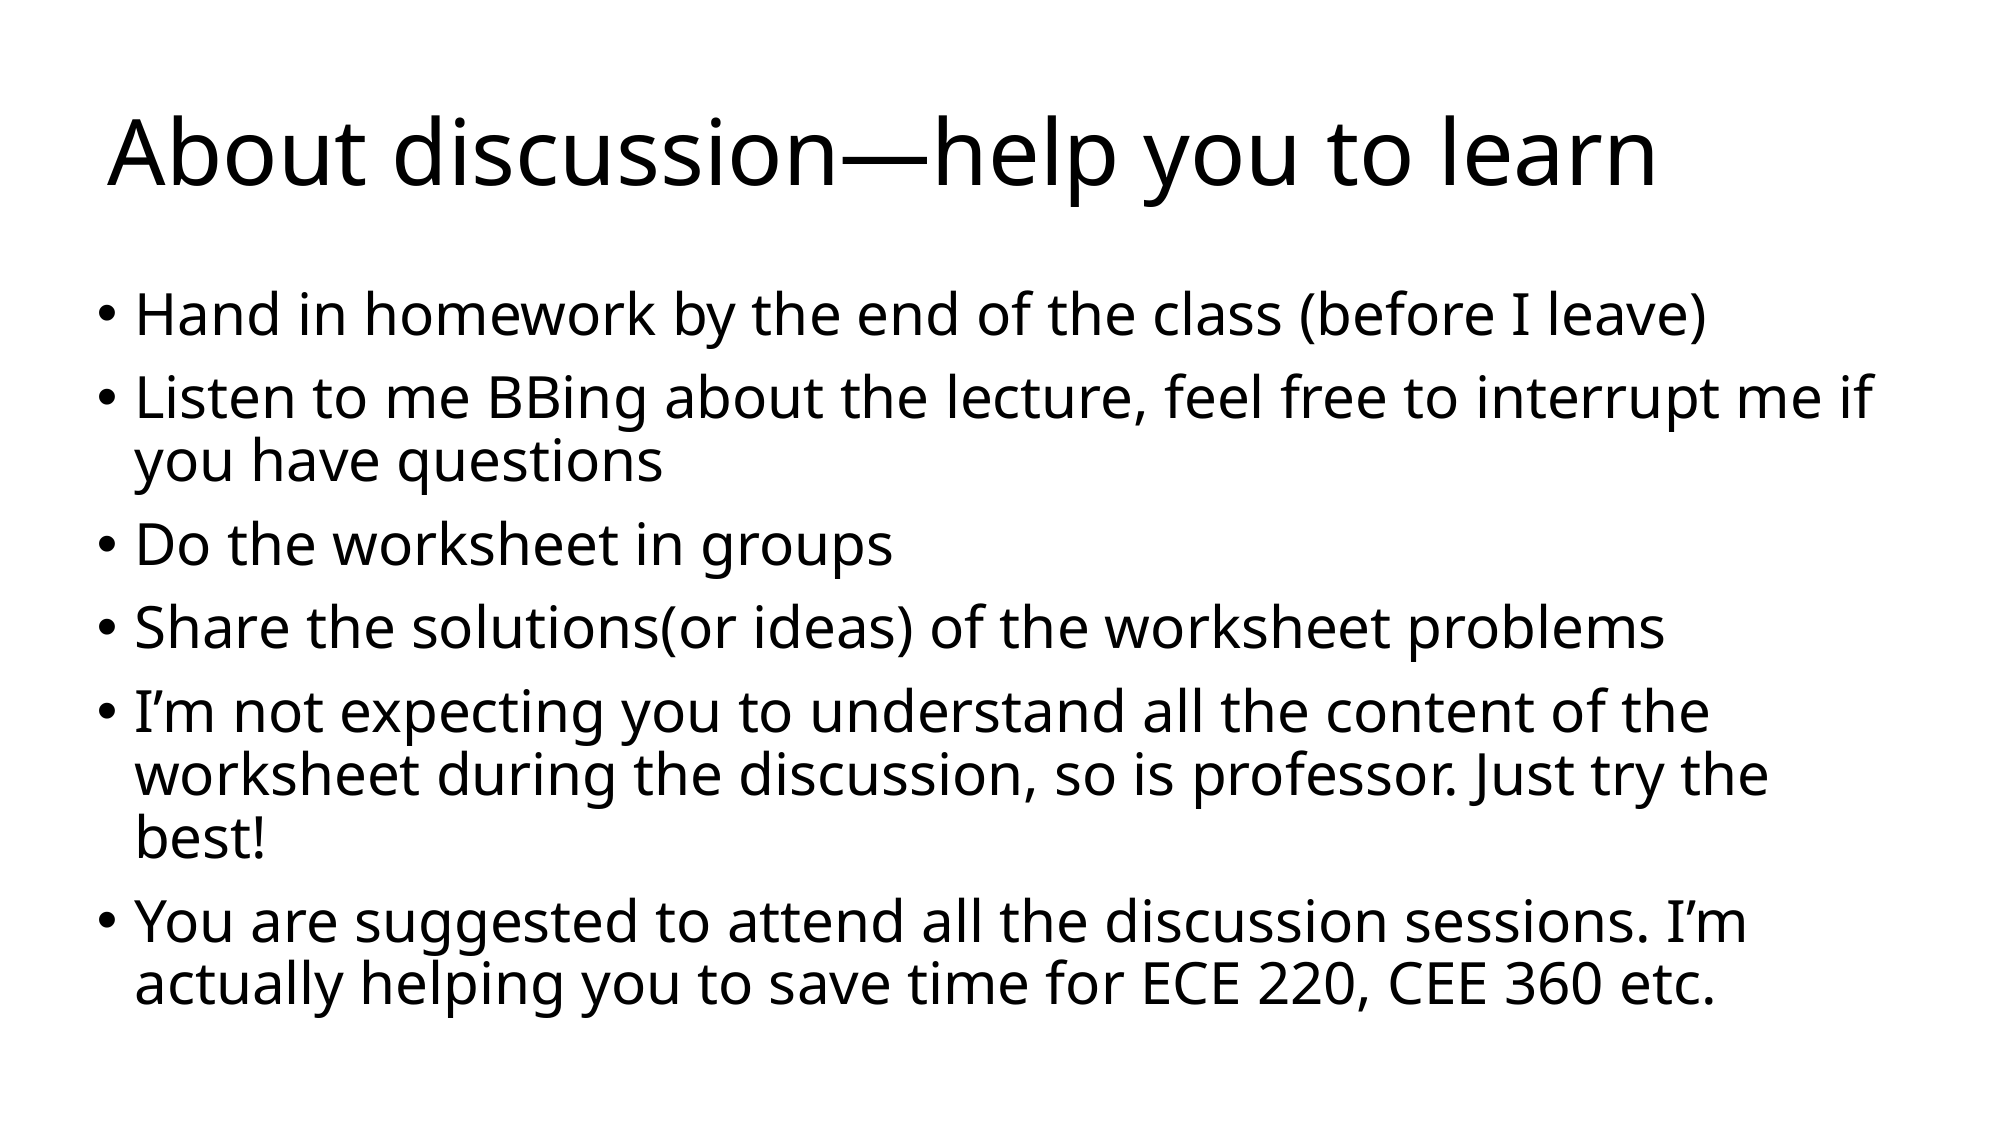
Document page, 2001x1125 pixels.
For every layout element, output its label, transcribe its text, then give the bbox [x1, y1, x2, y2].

list Hand in homework by the end of the class (before I leave) Listen to me BBing about the lecture, feel free to interrupt me if you have questions Do the worksheet in groups Share the solutions(or ideas) of the worksheet problems I’m not expecting you to understand all the content of the worksheet during the discussion, so is professor. Just try the best! You are suggested to attend all the discussion sessions. I’m actually helping you to save time for ECE 220, CEE 360 etc. [81, 277, 1918, 1094]
title About discussion—help you to learn [92, 46, 2000, 265]
